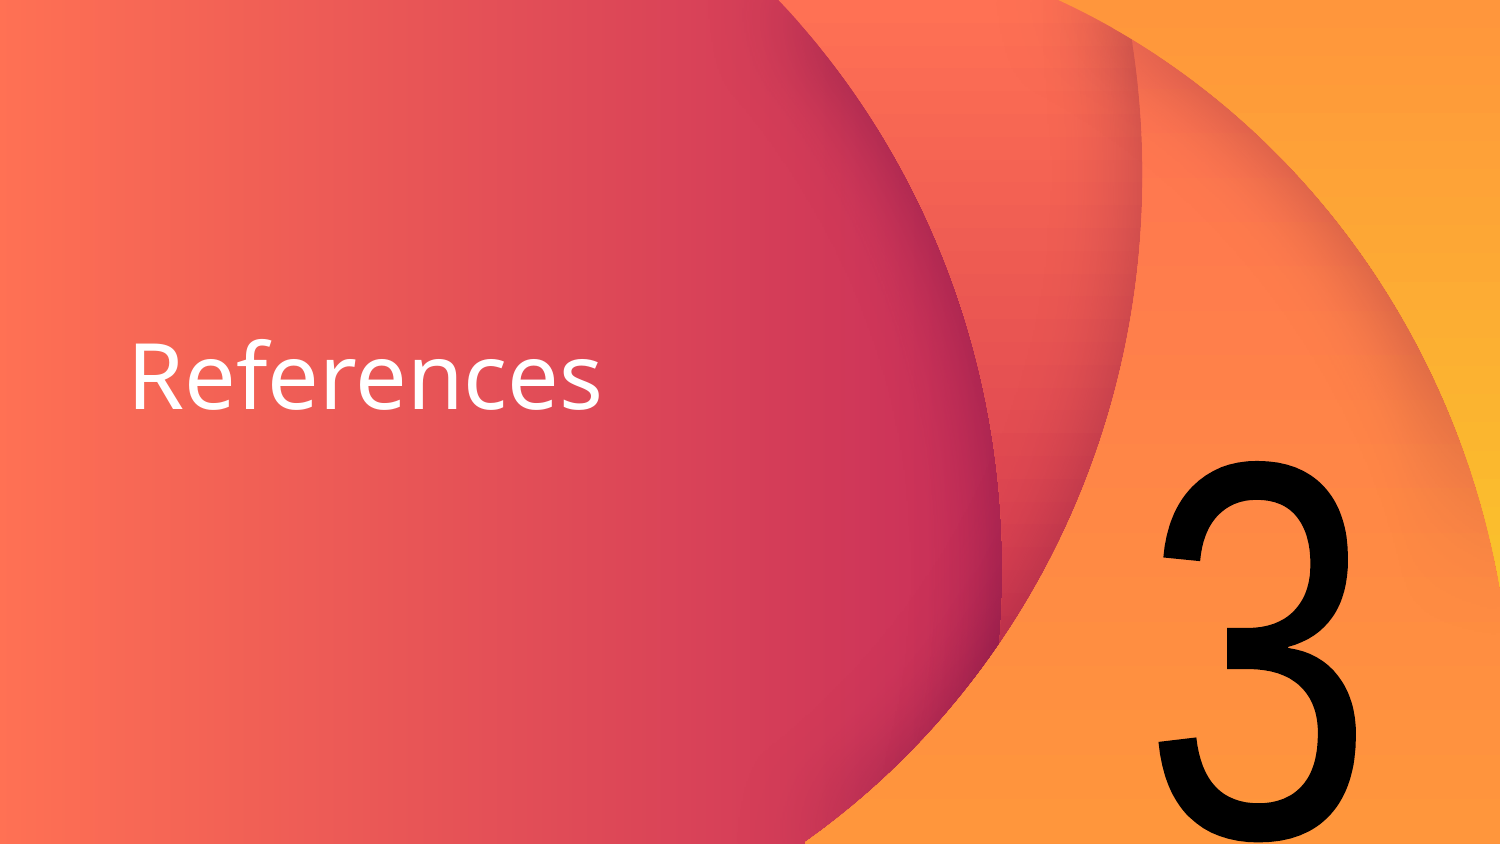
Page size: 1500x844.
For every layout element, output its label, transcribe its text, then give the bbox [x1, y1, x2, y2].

text_box High energy [1159, 738, 1231, 799]
text_box High energy [1228, 666, 1355, 799]
title References [127, 325, 955, 430]
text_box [1164, 488, 1347, 622]
text_box Low energy [1177, 799, 1340, 842]
list Seam is removed by copying the pixels that is not in the seam to a new image with reduced size Vertical seam: W x H -> (W-1) x H Horizontal seam: W x H -> W x (H-1) [1193, 461, 1324, 488]
